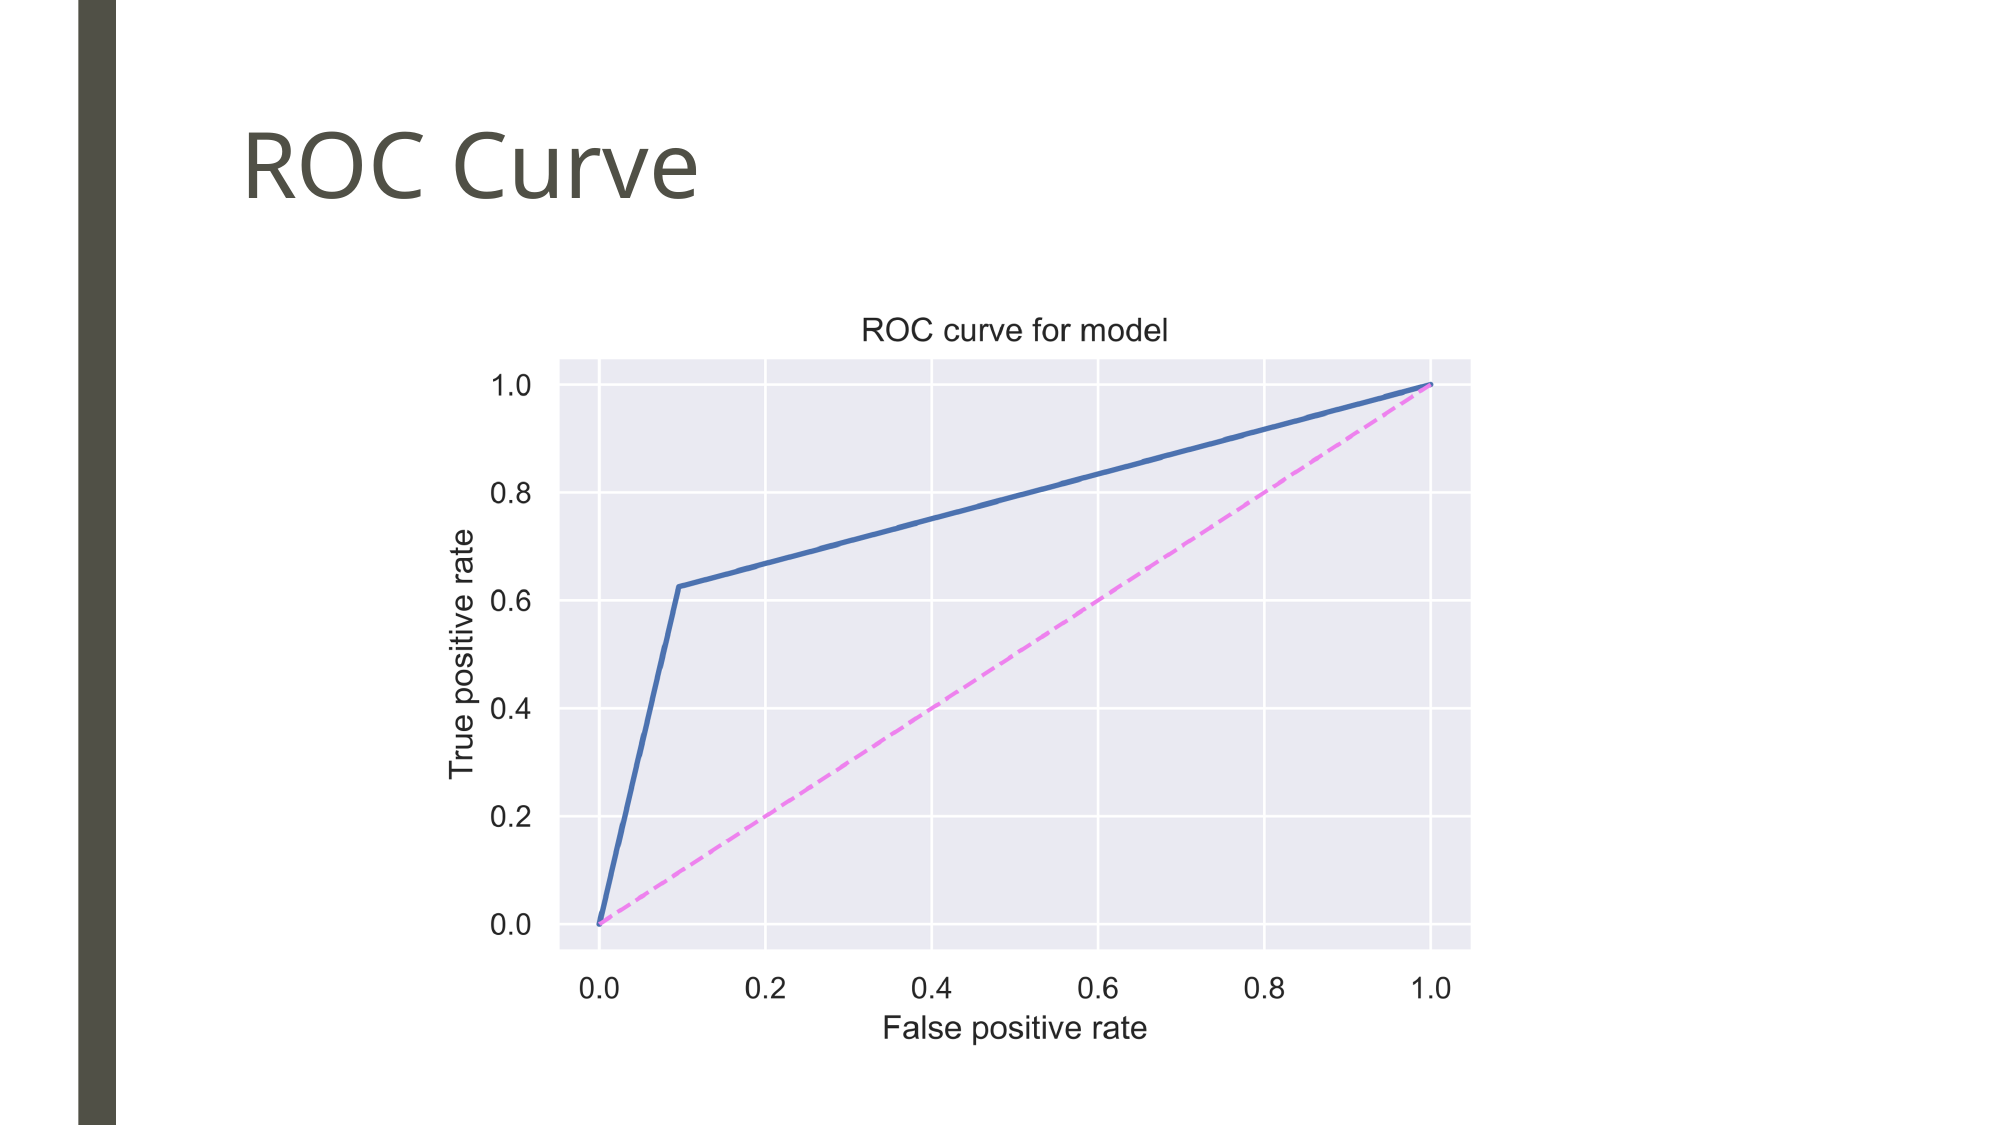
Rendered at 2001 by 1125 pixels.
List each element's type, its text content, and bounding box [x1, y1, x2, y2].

picture [410, 263, 1590, 1050]
title ROC Curve [225, 112, 1800, 357]
